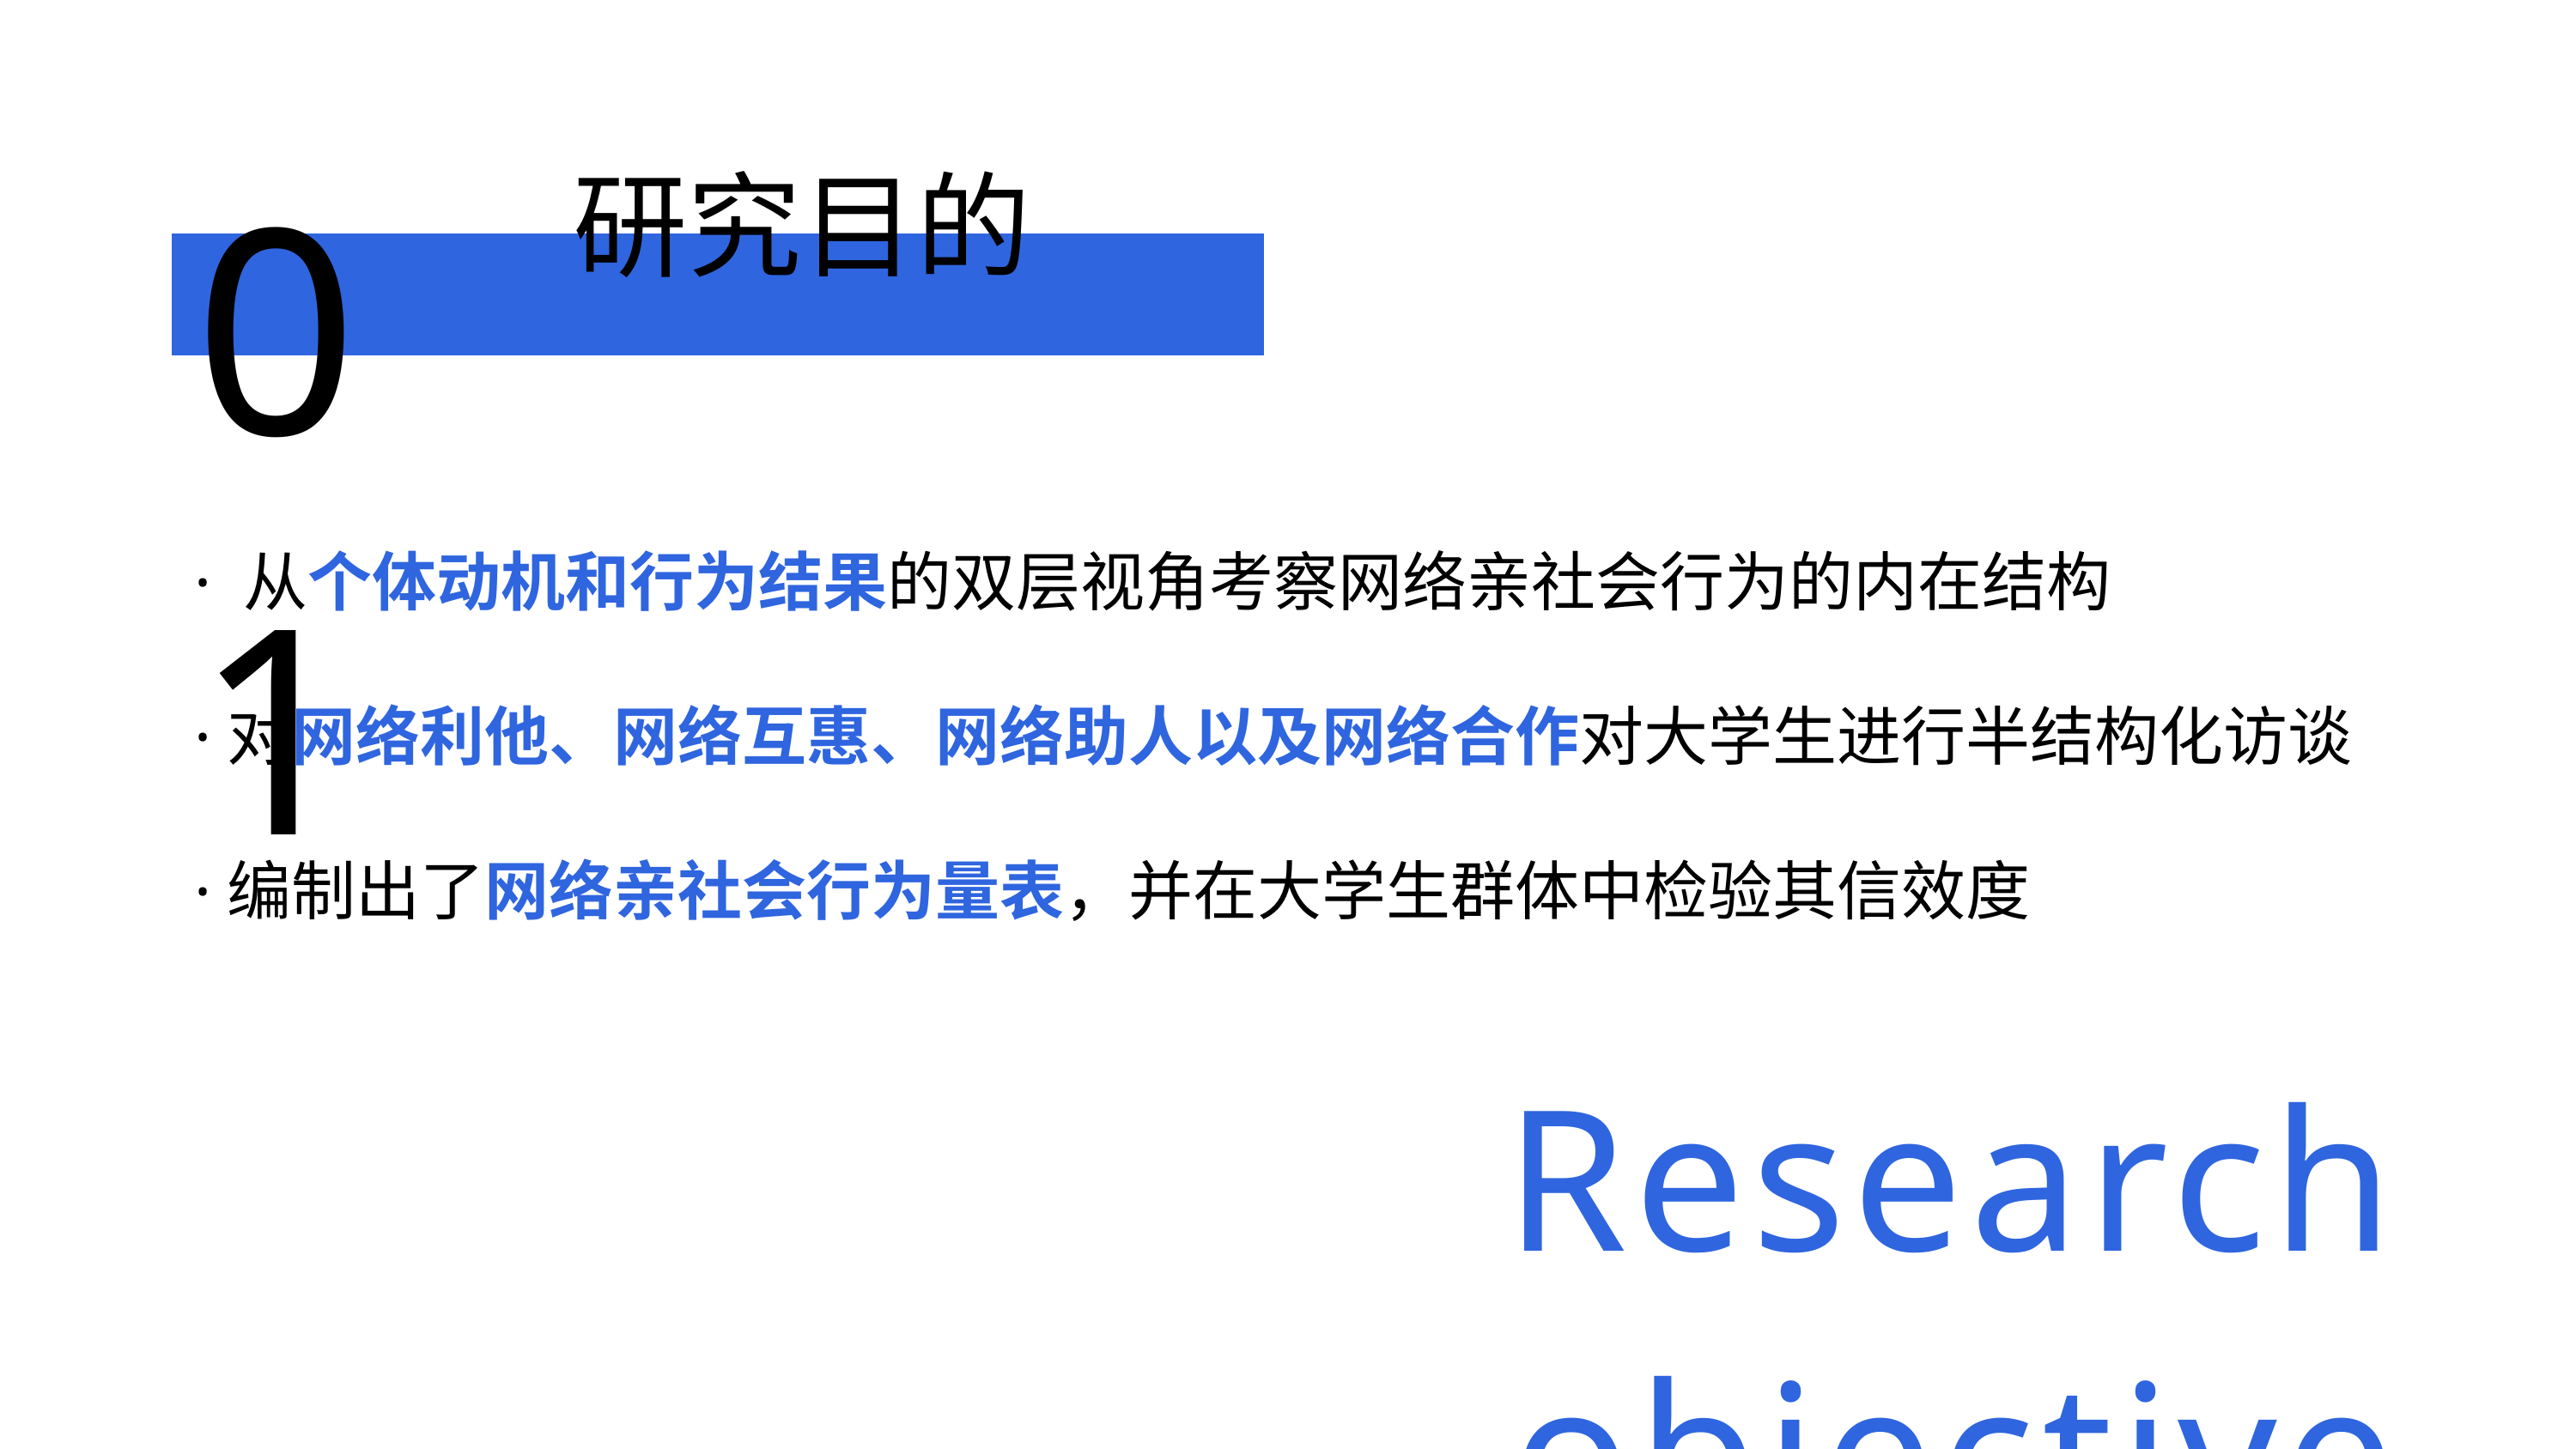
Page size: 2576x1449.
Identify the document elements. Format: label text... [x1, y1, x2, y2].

text_box Research objective [1263, 1016, 2576, 1449]
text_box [171, 90, 1265, 466]
text_box · 从个体动机和行为结果的双层视角考察网络亲社会行为的内在结构 ·对网络利他、网络互惠、网络助人以及网络合作对大学生进行半结构化访谈 ·编制出了网络亲社会行为量表，并在大学生群体中检验其信效度 [194, 540, 2406, 928]
